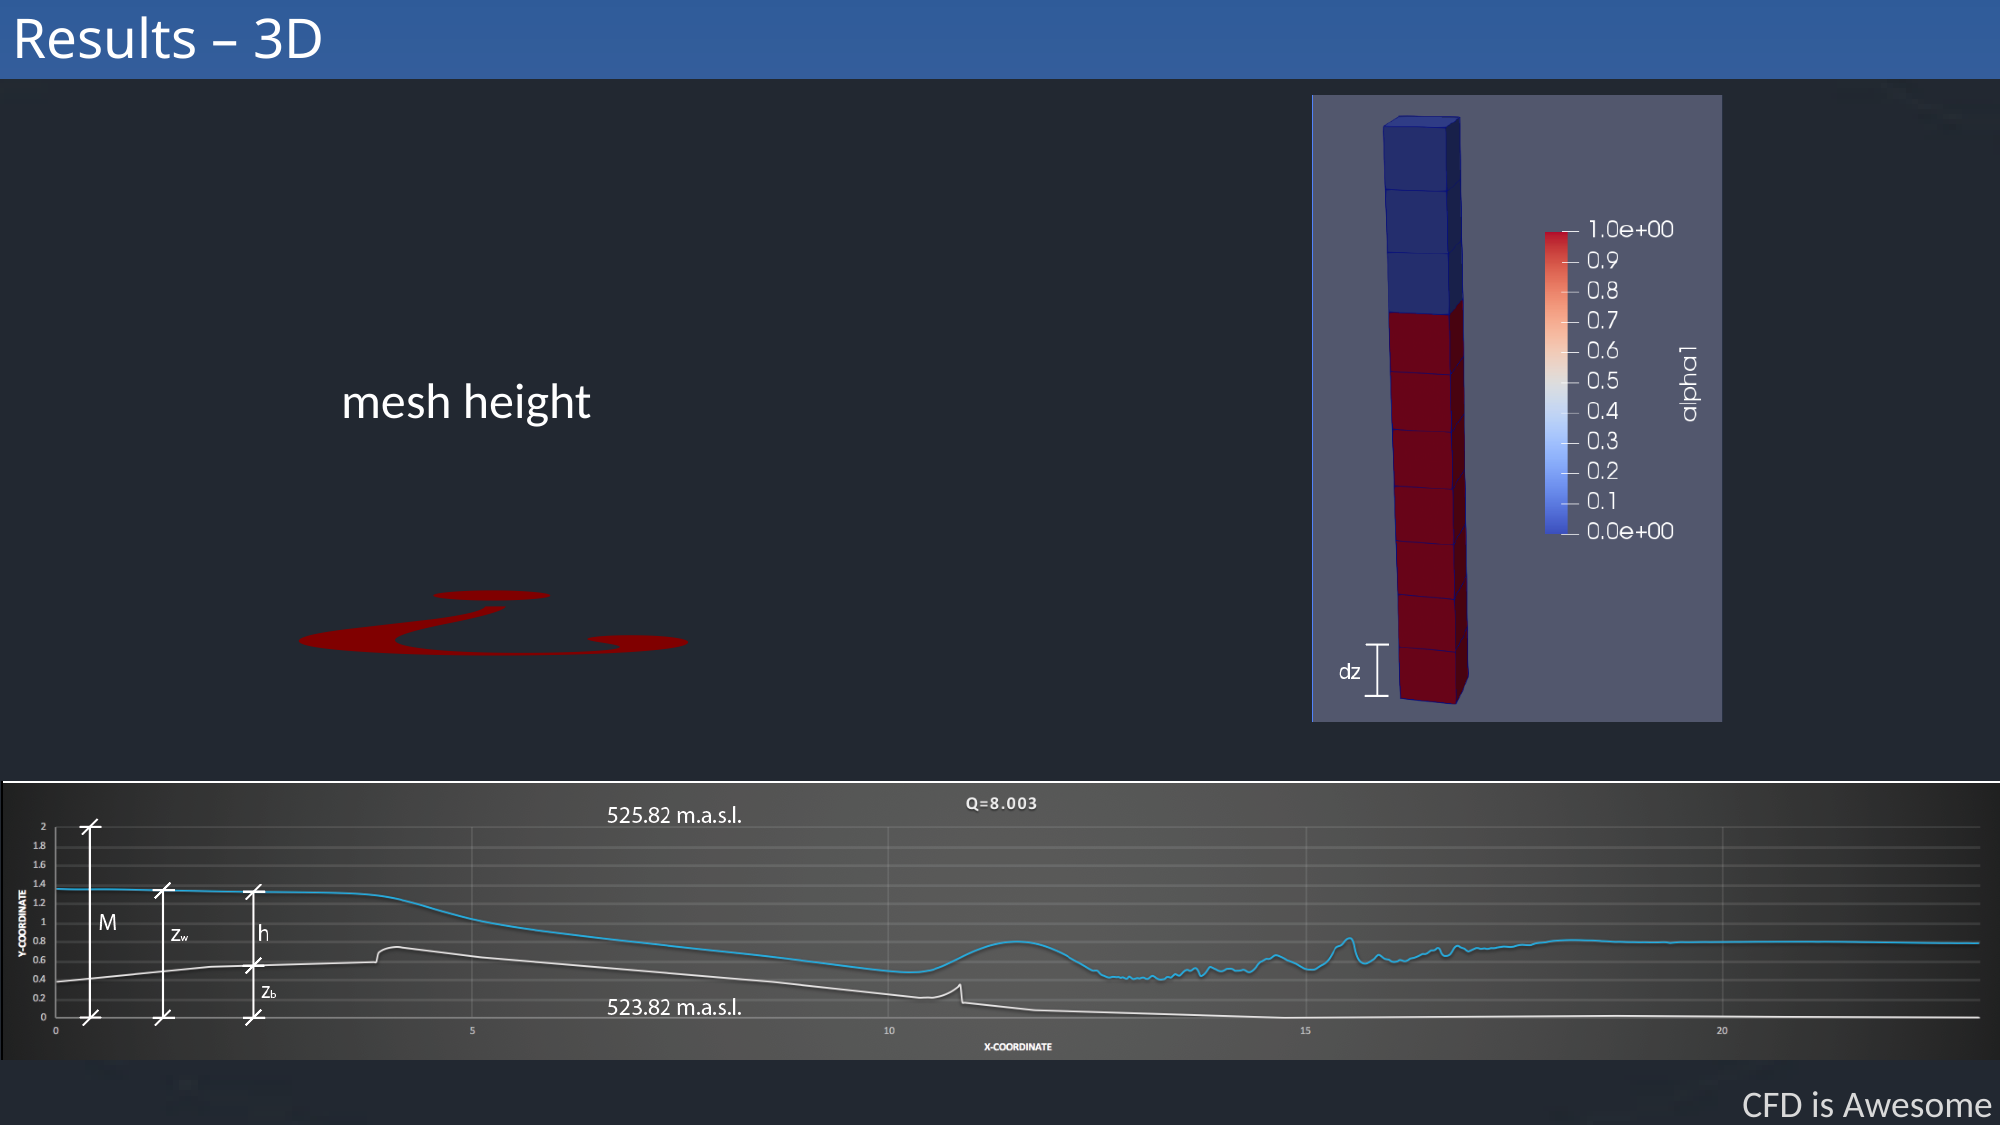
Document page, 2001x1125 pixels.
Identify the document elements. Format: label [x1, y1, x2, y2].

list [0, 0, 2000, 79]
picture [0, 79, 2000, 1125]
